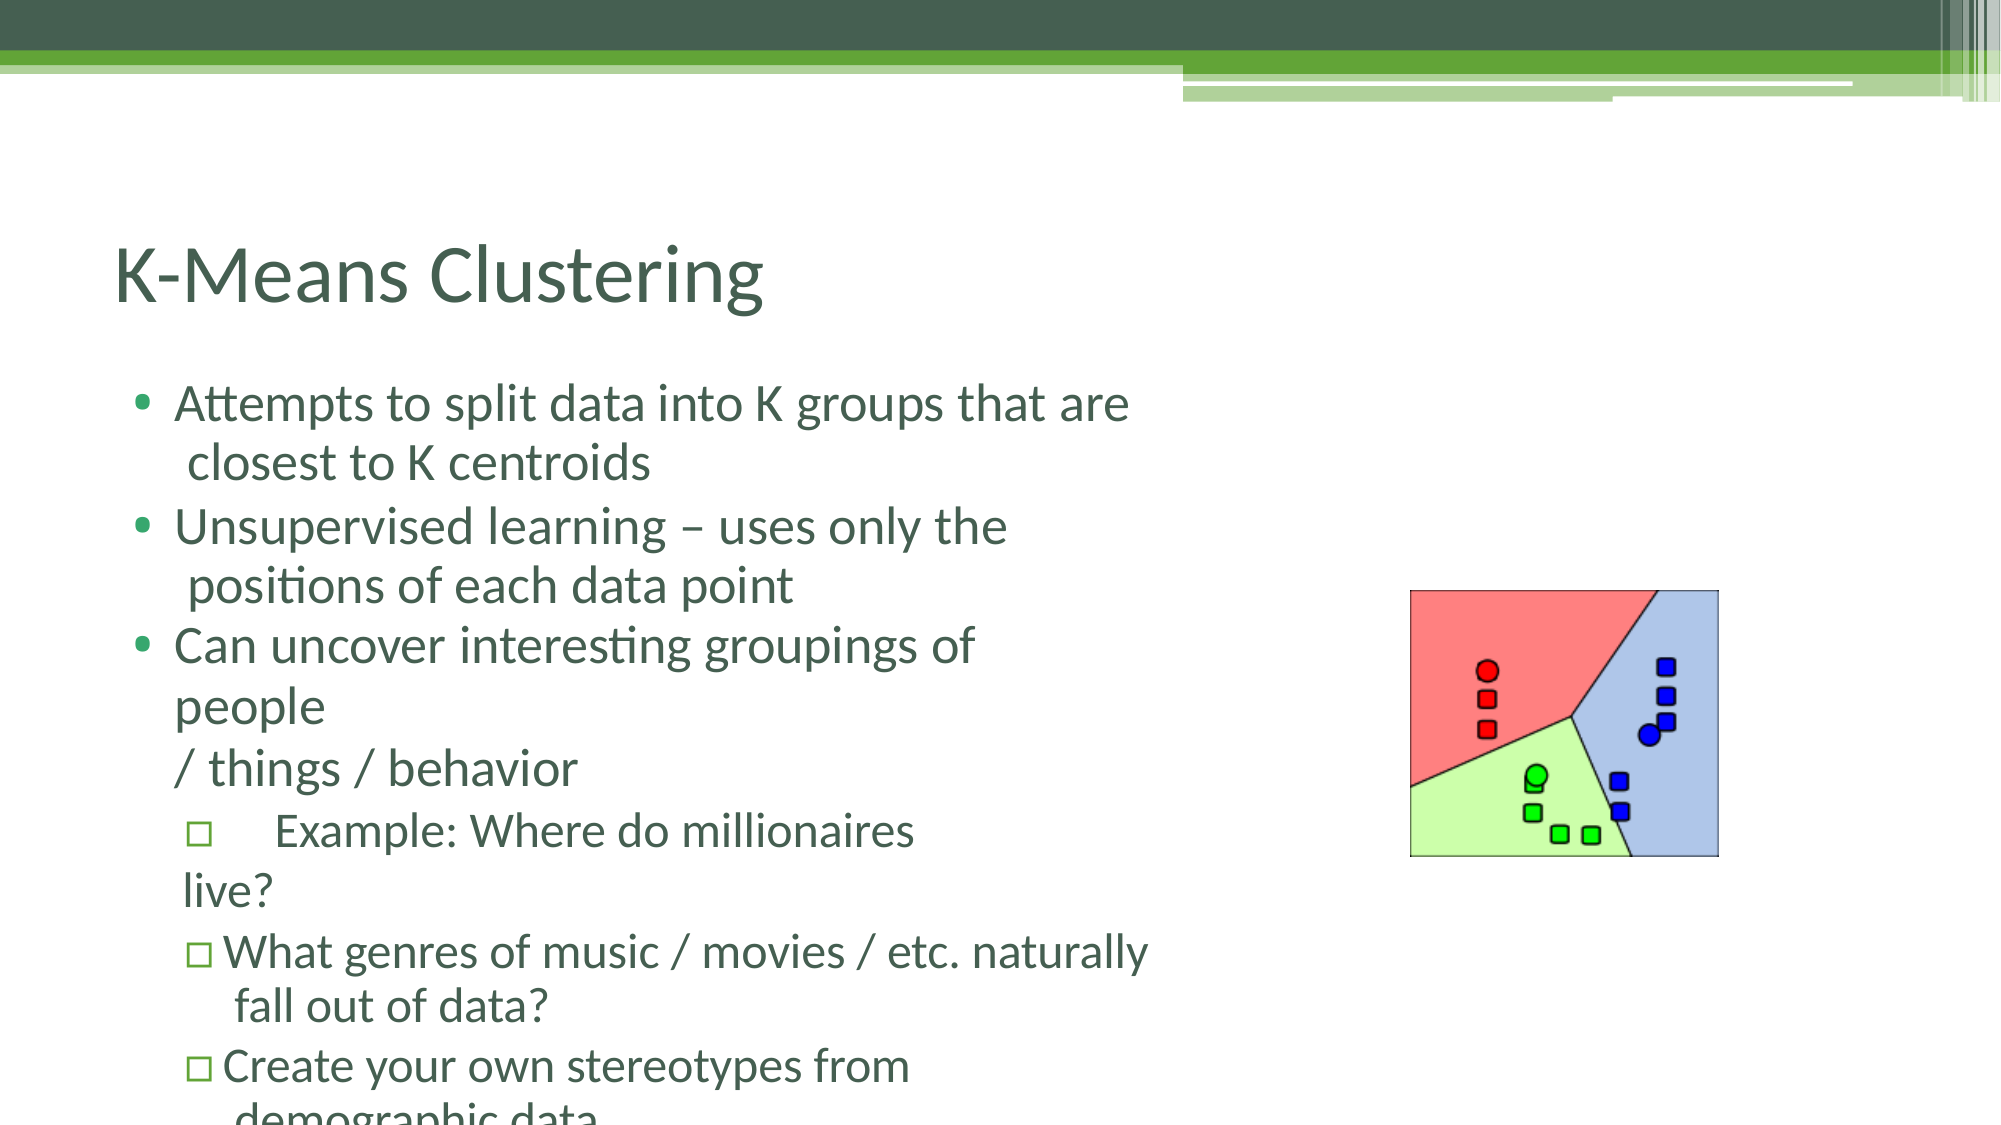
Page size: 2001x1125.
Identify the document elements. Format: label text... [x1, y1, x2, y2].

title K-Means Clustering [112, 217, 772, 408]
picture [1409, 590, 1719, 857]
text_box Attempts to split data into K groups that are closest to K centroids Unsupervised learning – uses only the positions of each data point Can uncover interesting groupings of people / things / behavior ▫ Example: Where do millionaires live? ▫ What genres of music / movies / etc. naturally fall out of data? ▫ Create your own stereotypes from demographic data [130, 364, 1158, 1125]
